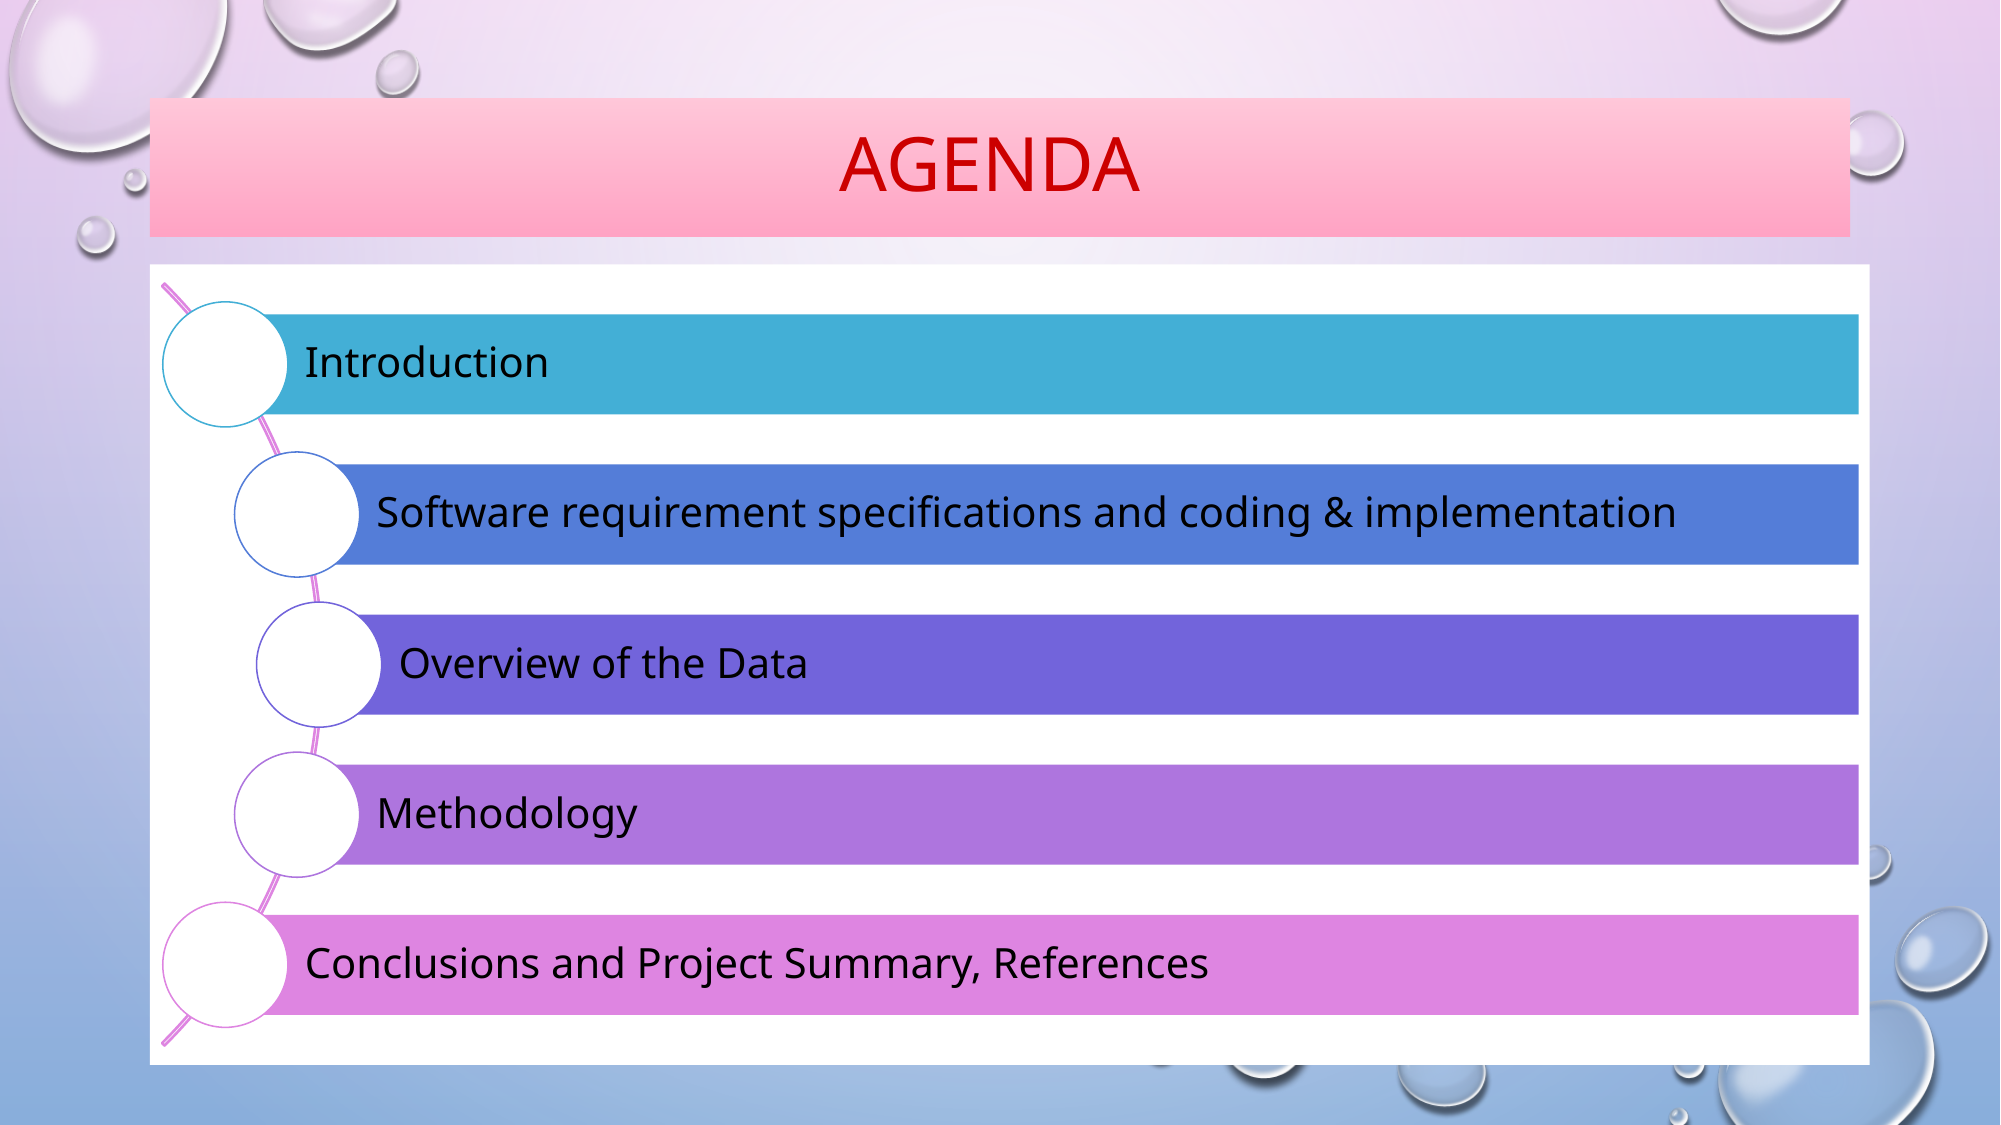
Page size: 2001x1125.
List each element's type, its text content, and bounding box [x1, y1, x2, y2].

title Agenda [149, 98, 1851, 237]
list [149, 264, 1870, 1066]
picture [0, 0, 2000, 1125]
